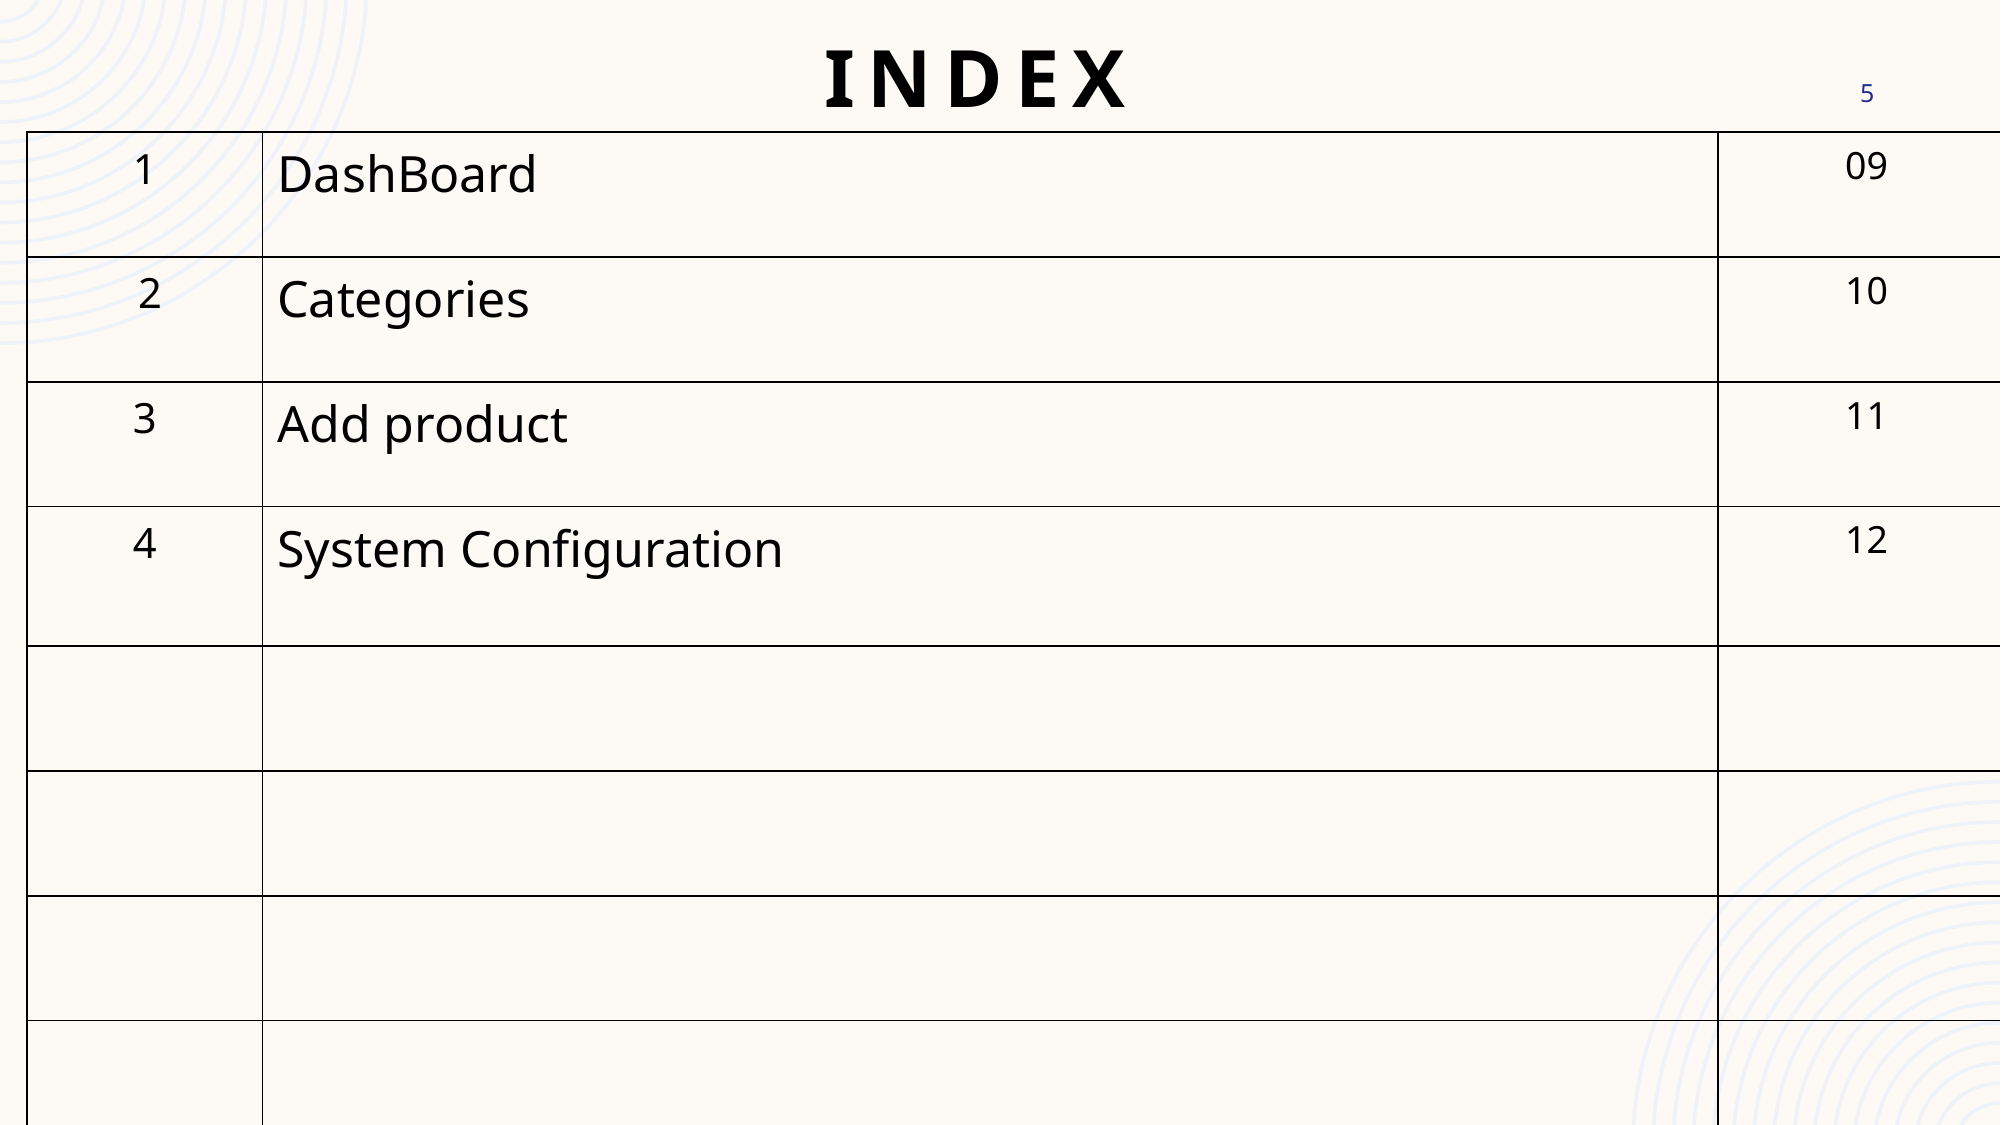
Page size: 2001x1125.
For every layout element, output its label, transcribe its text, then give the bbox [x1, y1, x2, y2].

table_cell [1719, 647, 2000, 770]
table_cell 2 [28, 258, 262, 381]
table_cell [28, 772, 262, 895]
table_cell 4 [28, 507, 262, 645]
table_cell Add product [263, 383, 1717, 506]
table_cell 3 [28, 383, 262, 506]
table_cell [28, 897, 262, 1020]
table_cell [1719, 772, 2000, 895]
table_cell [1719, 897, 2000, 1020]
table_header 1 [28, 133, 262, 256]
title Index [124, 14, 1826, 131]
table_cell [28, 647, 262, 770]
table_cell [263, 897, 1717, 1020]
table_cell [1719, 1021, 2000, 1125]
table_cell [28, 1021, 262, 1125]
table_cell 10 [1719, 258, 2000, 381]
table_cell 11 [1719, 383, 2000, 506]
table_cell System Configuration [263, 507, 1717, 645]
slide_number 5 [1712, 75, 1875, 116]
table_cell [263, 647, 1717, 770]
table_cell 12 [1719, 507, 2000, 645]
table_cell [263, 1021, 1717, 1125]
table_cell Categories [263, 258, 1717, 381]
table_header 09 [1719, 133, 2000, 256]
table_cell [263, 772, 1717, 895]
table_header DashBoard [263, 133, 1717, 256]
